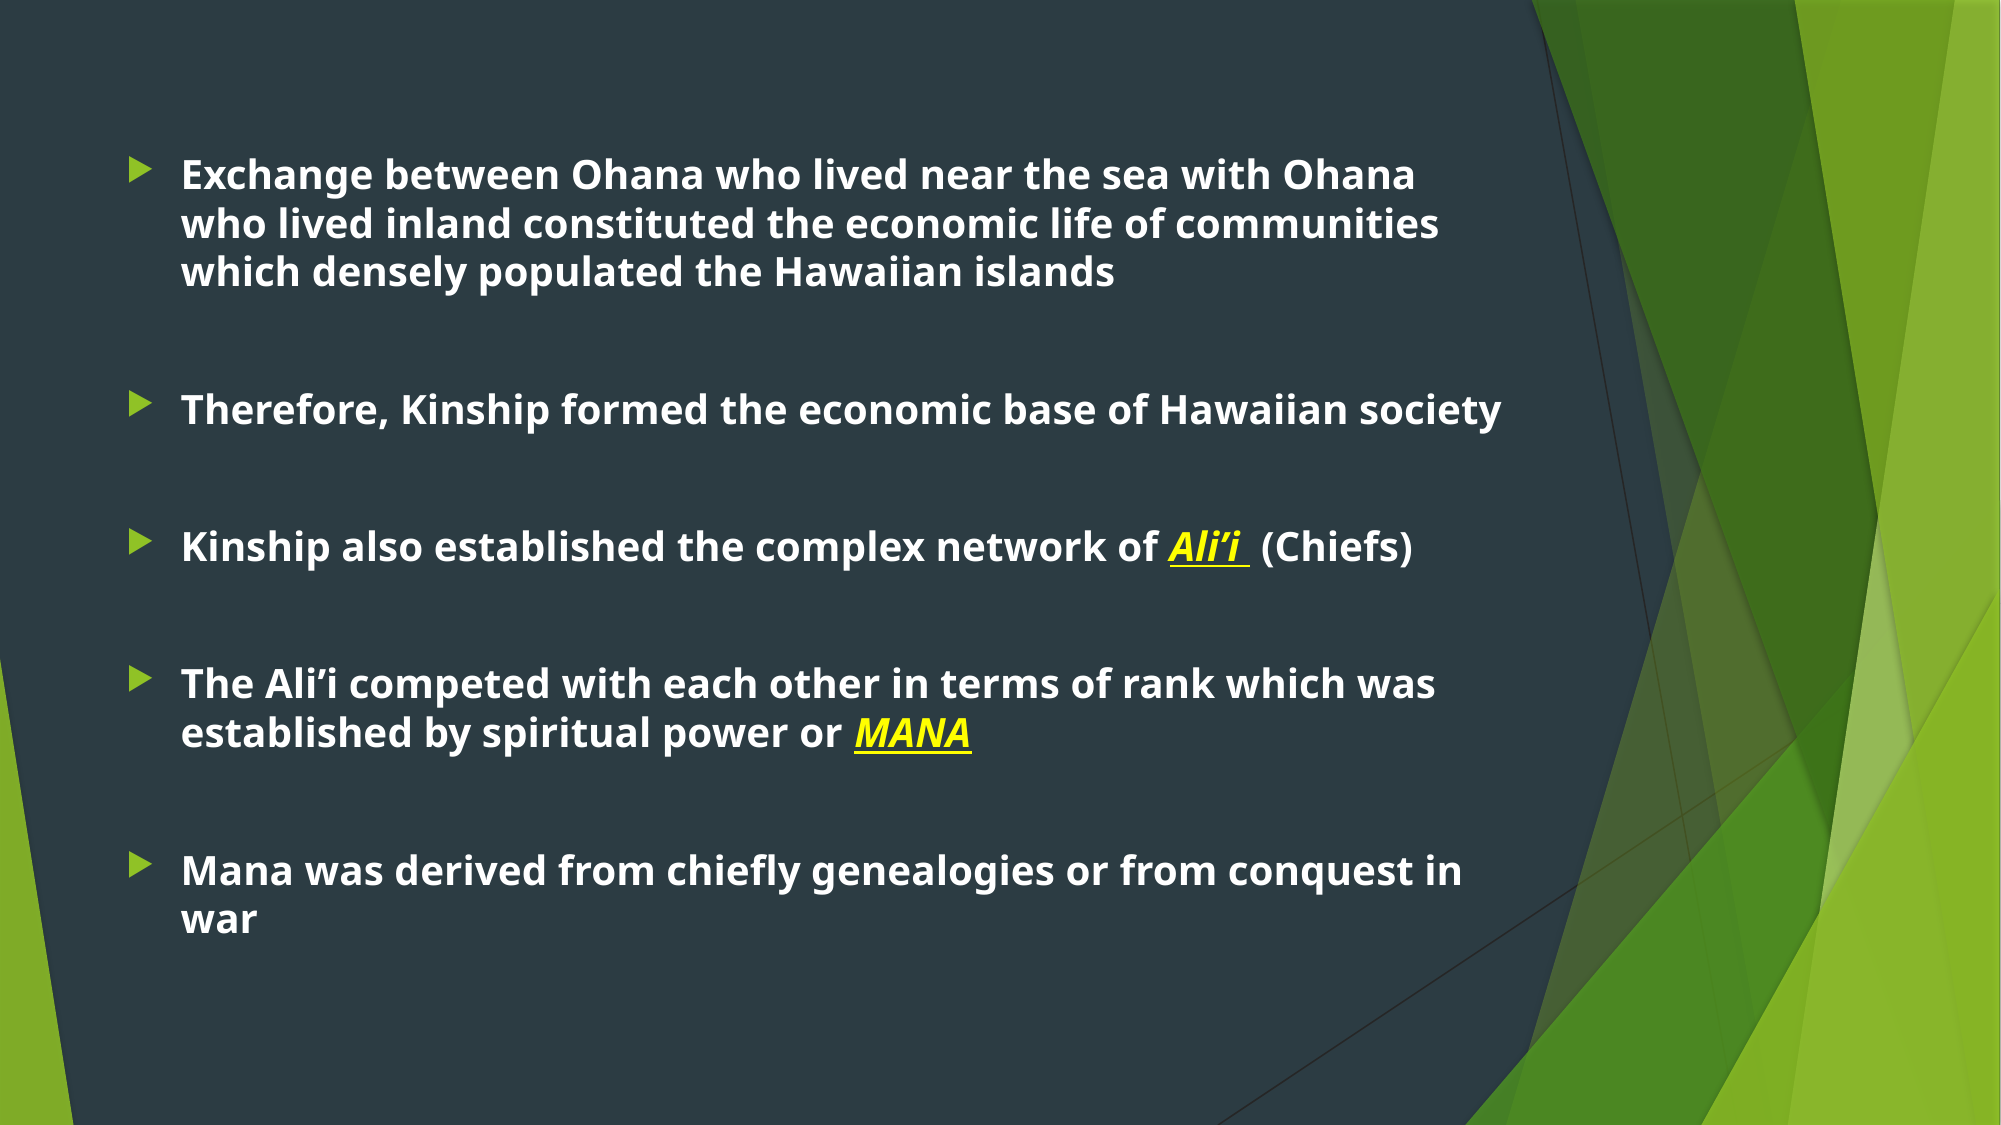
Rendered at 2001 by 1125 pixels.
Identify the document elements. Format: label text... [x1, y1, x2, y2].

list Exchange between Ohana who lived near the sea with Ohana who lived inland constituted the economic life of communities which densely populated the Hawaiian islands Therefore, Kinship formed the economic base of Hawaiian society Kinship also established the complex network of Ali’i (Chiefs) The Ali’i competed with each other in terms of rank which was established by spiritual power or MANA Mana was derived from chiefly genealogies or from conquest in war [111, 141, 1522, 992]
